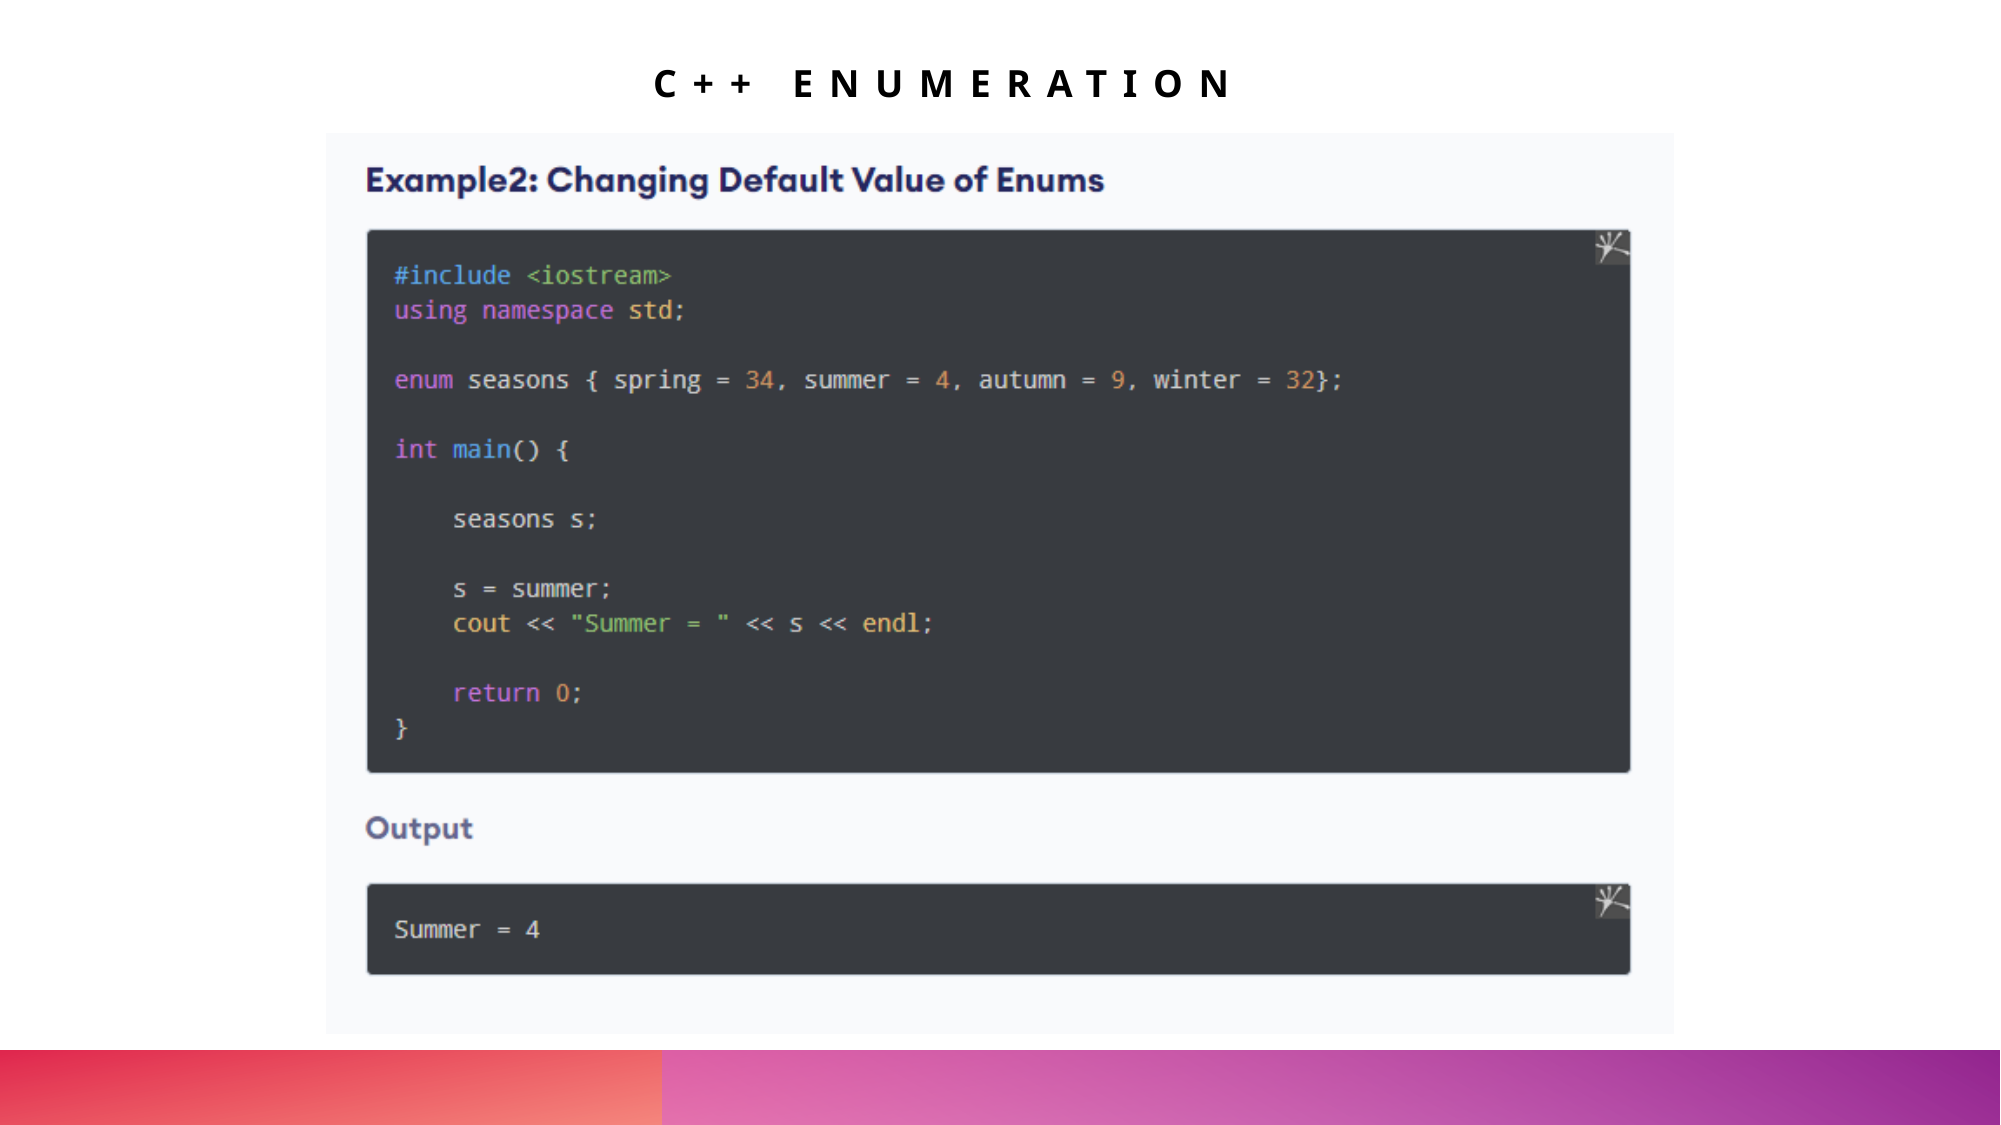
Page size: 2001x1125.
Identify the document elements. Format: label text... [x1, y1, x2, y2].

picture [326, 133, 1674, 1034]
title C++ Enumeration [191, 27, 1692, 105]
